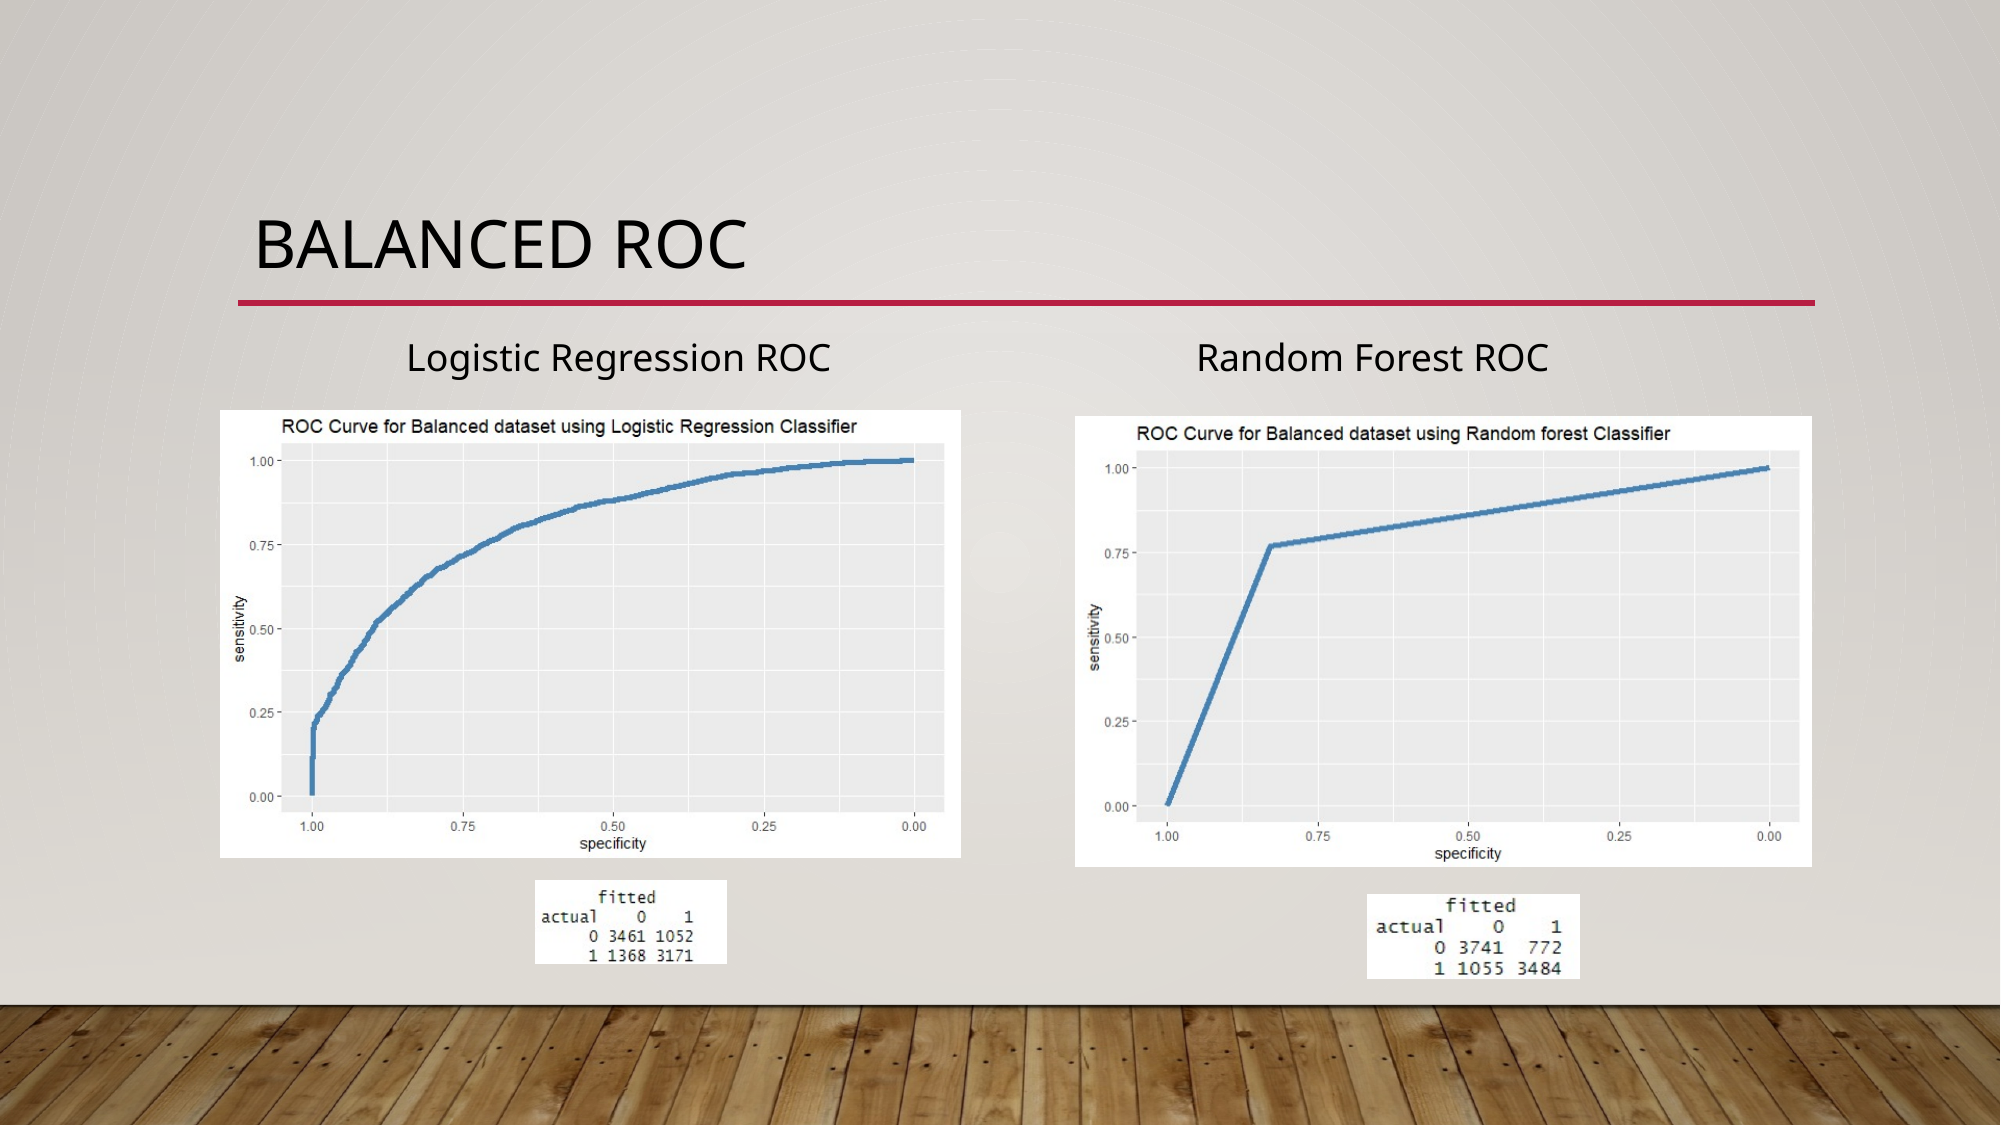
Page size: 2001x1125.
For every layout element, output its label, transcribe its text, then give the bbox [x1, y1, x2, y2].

text_box Logistic Regression ROC [293, 326, 887, 387]
title balanced roc [238, 131, 1814, 305]
picture [0, 1005, 2000, 1125]
text_box Random Forest ROC [1181, 326, 1706, 387]
picture [220, 409, 961, 859]
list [1075, 415, 1812, 867]
picture [535, 880, 727, 965]
picture [1367, 894, 1580, 979]
